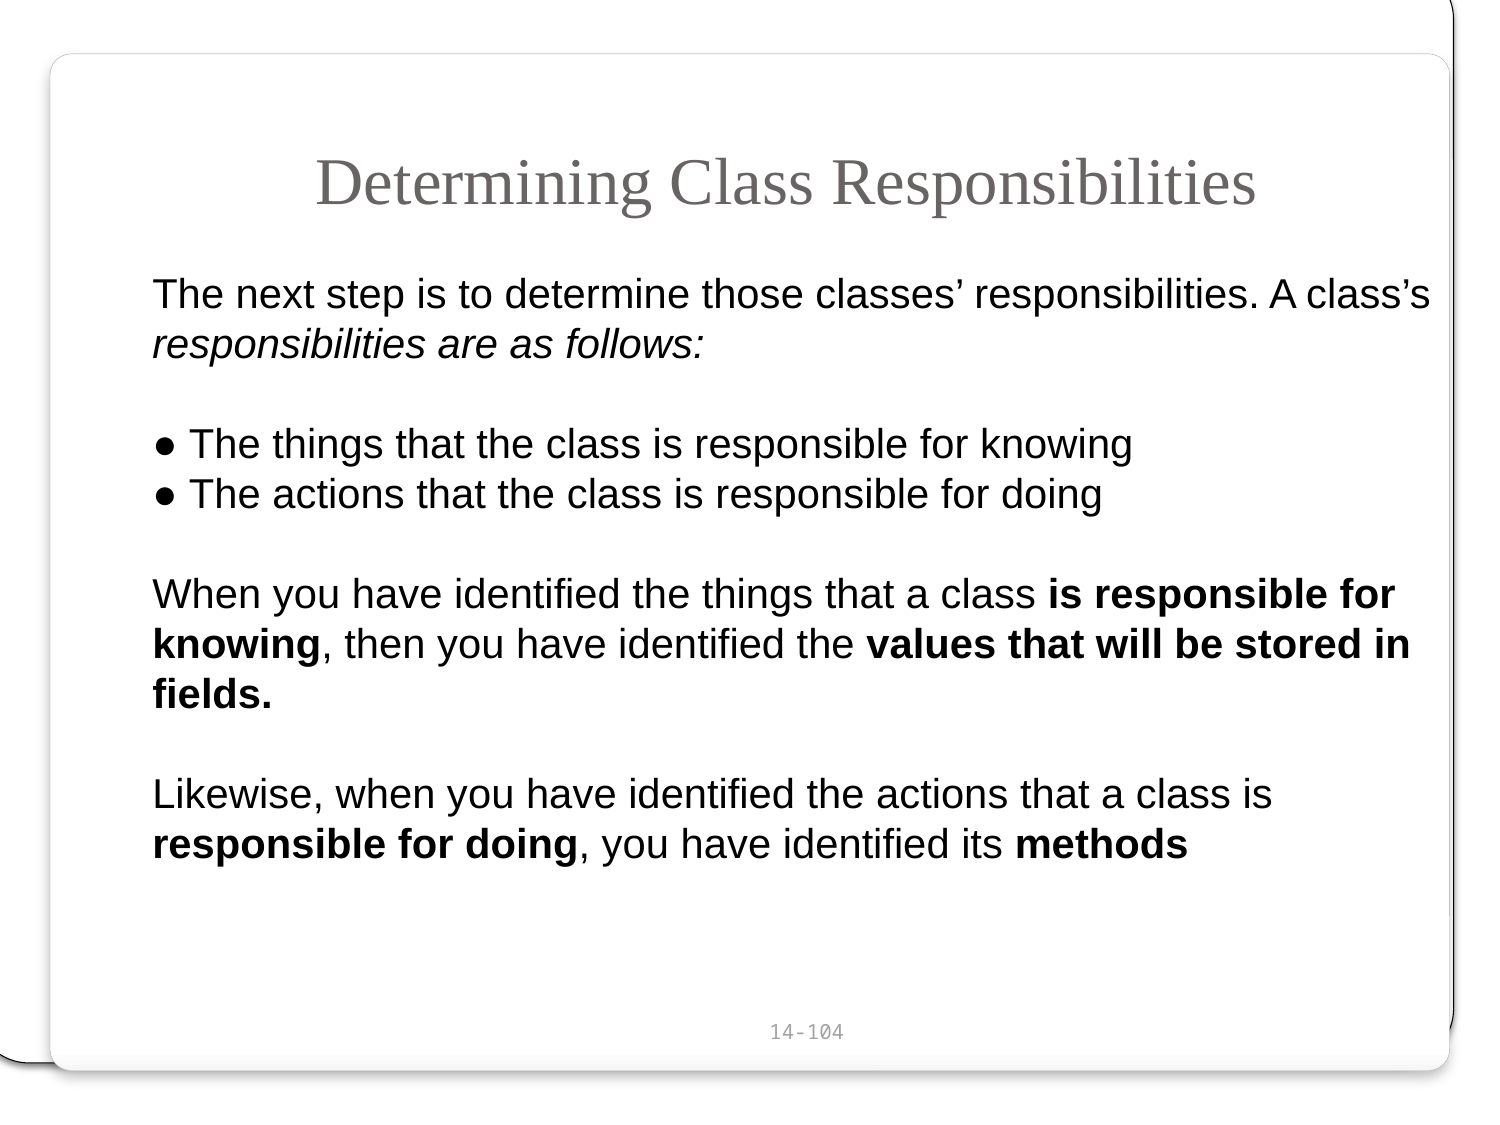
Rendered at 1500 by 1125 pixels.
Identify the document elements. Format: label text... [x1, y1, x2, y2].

title Determining Class Responsibilities [150, 45, 1425, 233]
text_box The next step is to determine those classes’ responsibilities. A class’s responsibilities are as follows: ● The things that the class is responsible for knowing ● The actions that the class is responsible for doing When you have identified the things that a class is responsible for knowing, then you have identified the values that will be stored in fields. Likewise, when you have identified the actions that a class is responsible for doing, you have identified its methods [137, 259, 1450, 875]
slide_number 14-104 [619, 1002, 995, 1063]
